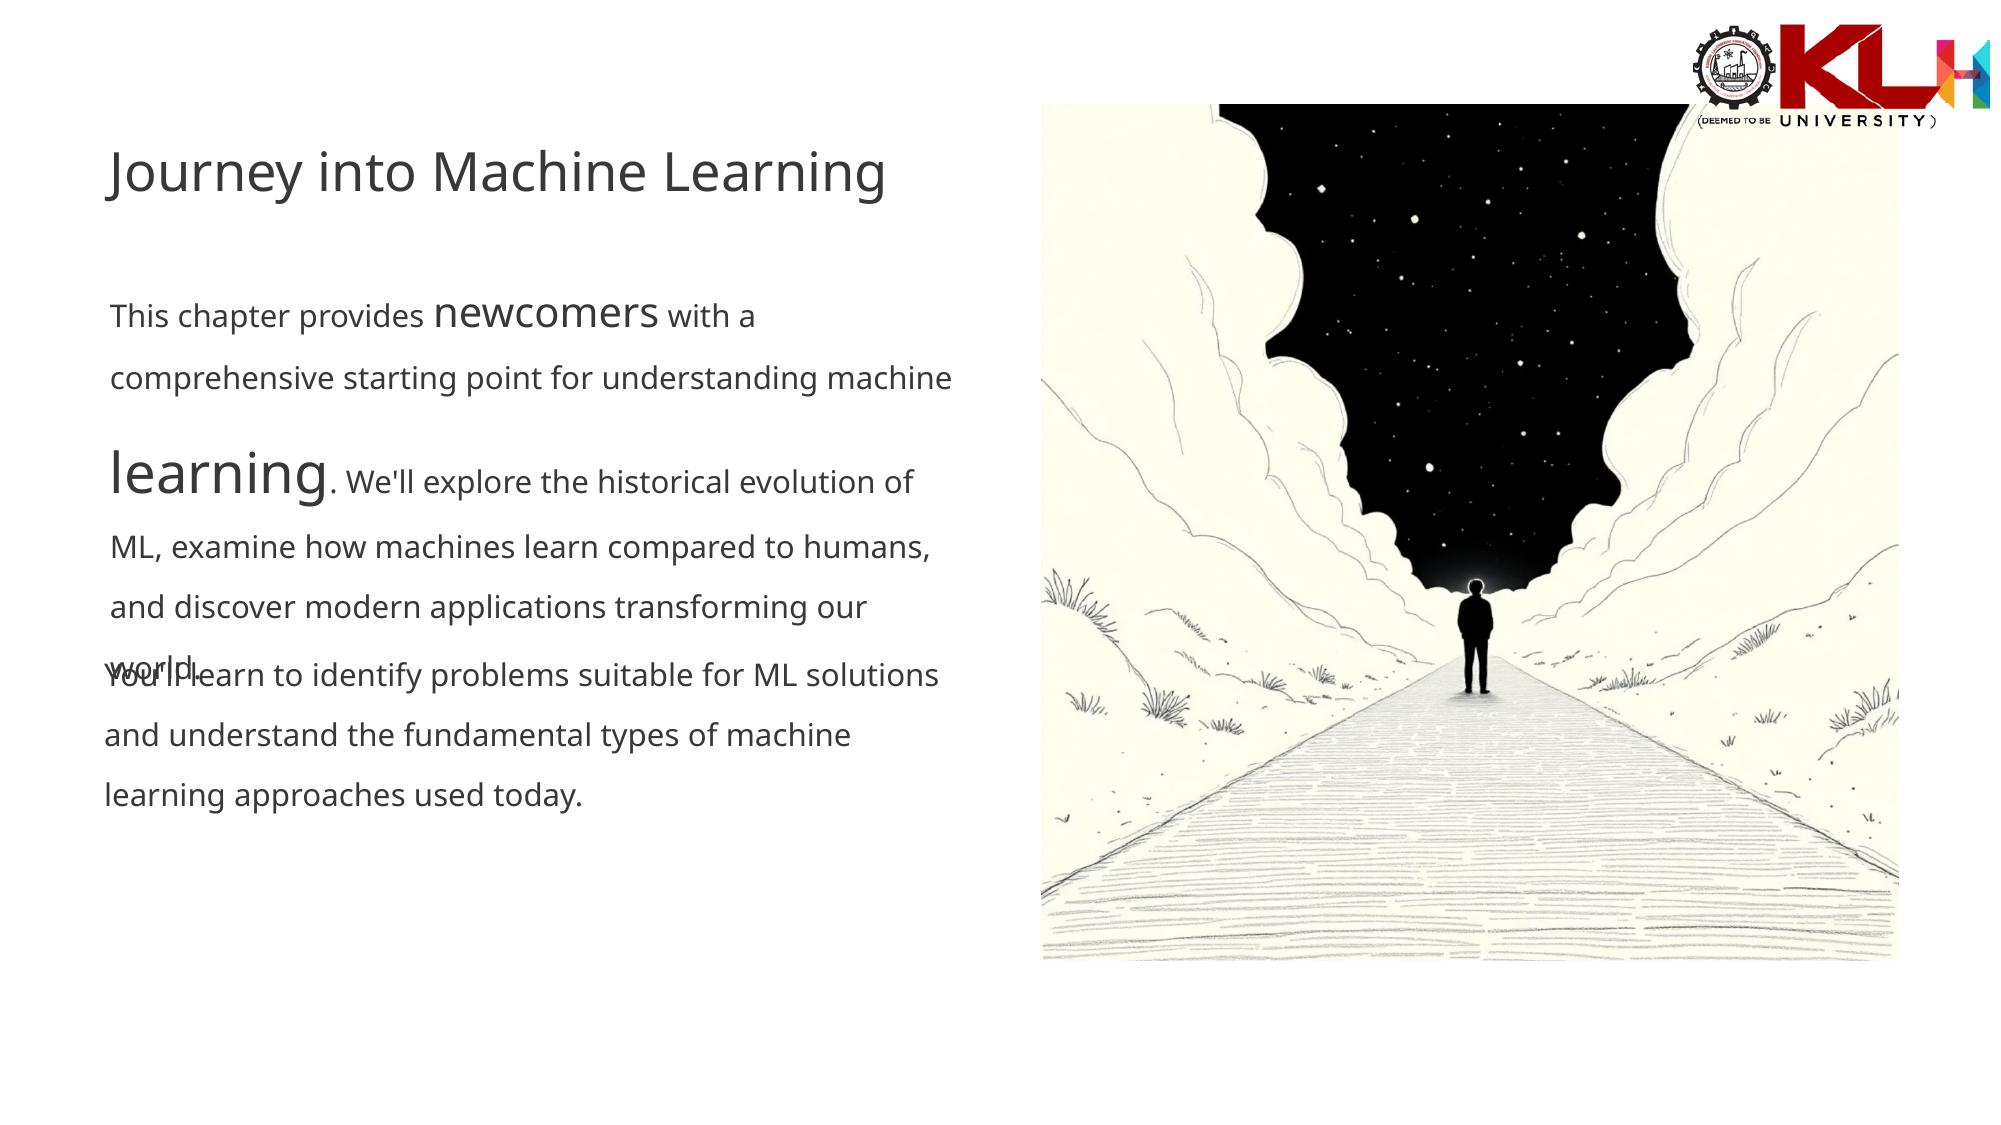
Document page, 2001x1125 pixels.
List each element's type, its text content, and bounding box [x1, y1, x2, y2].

text_box You'll learn to identify problems suitable for ML solutions and understand the fundamental types of machine learning approaches used today. [104, 632, 951, 721]
picture [1041, 0, 2000, 961]
text_box Journey into Machine Learning [109, 120, 987, 212]
text_box This chapter provides newcomers with a comprehensive starting point for understanding machine learning. We'll explore the historical evolution of ML, examine how machines learn compared to humans, and discover modern applications transforming our world. [109, 255, 967, 431]
